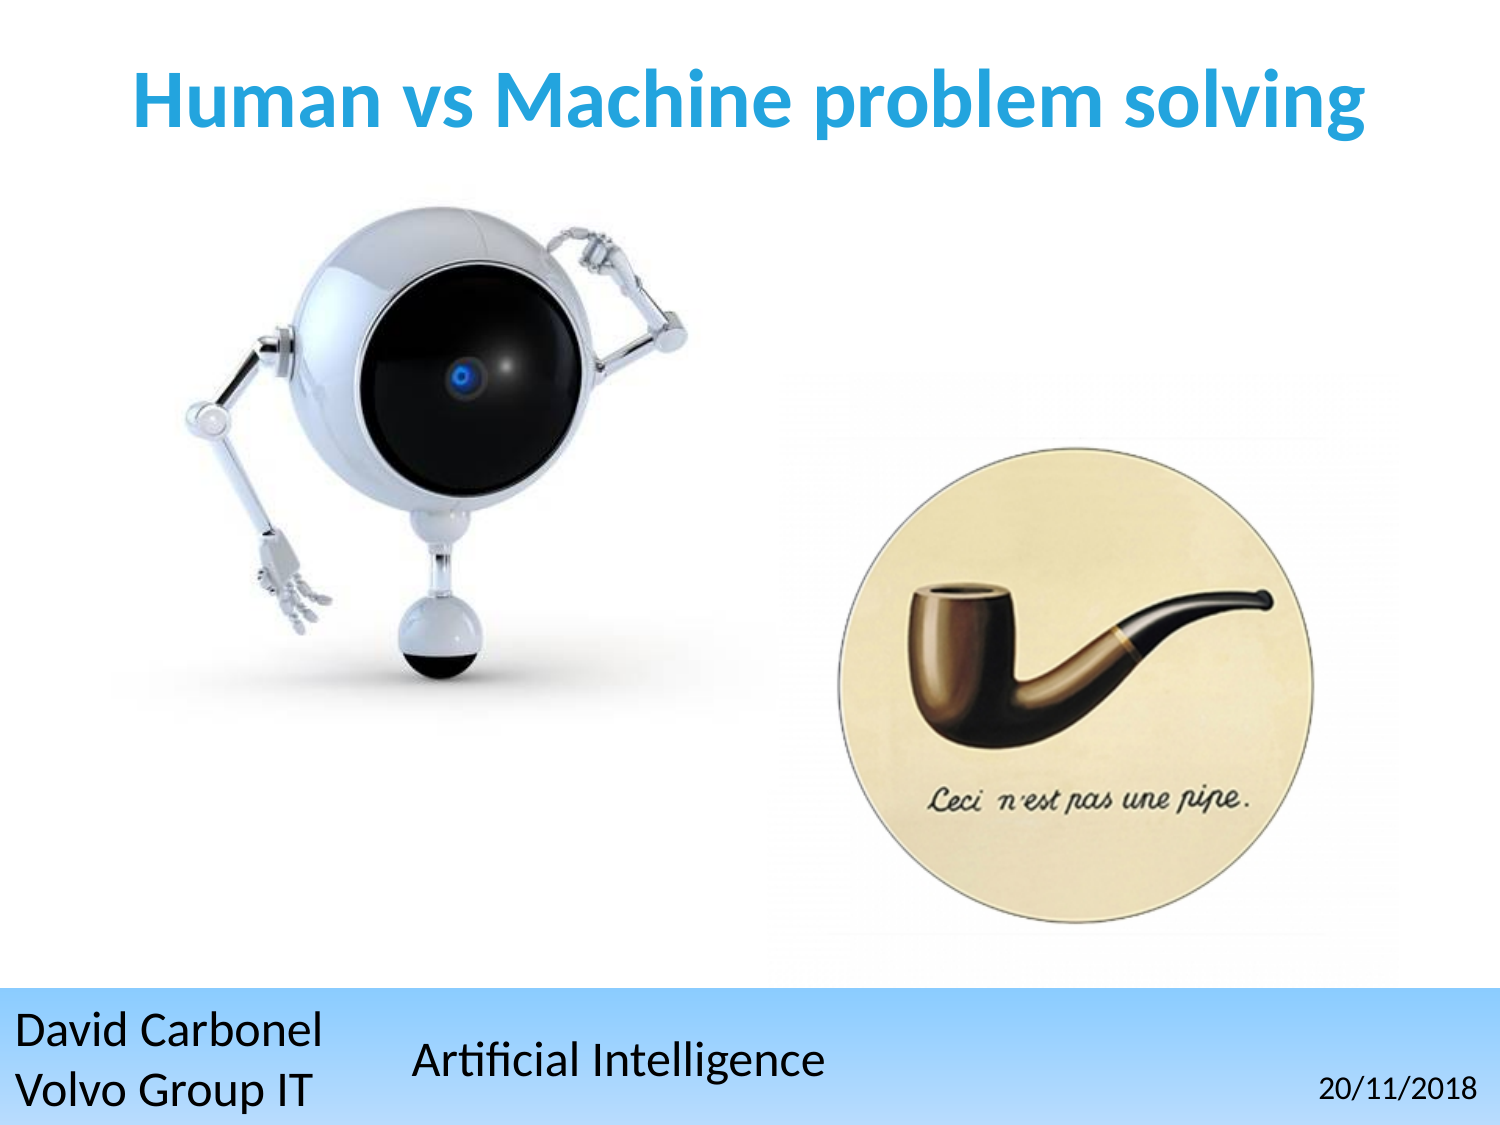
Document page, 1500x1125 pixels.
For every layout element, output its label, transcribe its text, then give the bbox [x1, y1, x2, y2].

text_box Artificial Intelligence [396, 1018, 842, 1094]
text_box 20/11/2018 [1303, 1059, 1493, 1114]
title Human vs Machine problem solving [75, 45, 1425, 162]
text_box [0, 987, 1500, 1125]
text_box David Carbonel Volvo Group IT [0, 988, 365, 1124]
picture [74, 85, 1399, 1004]
